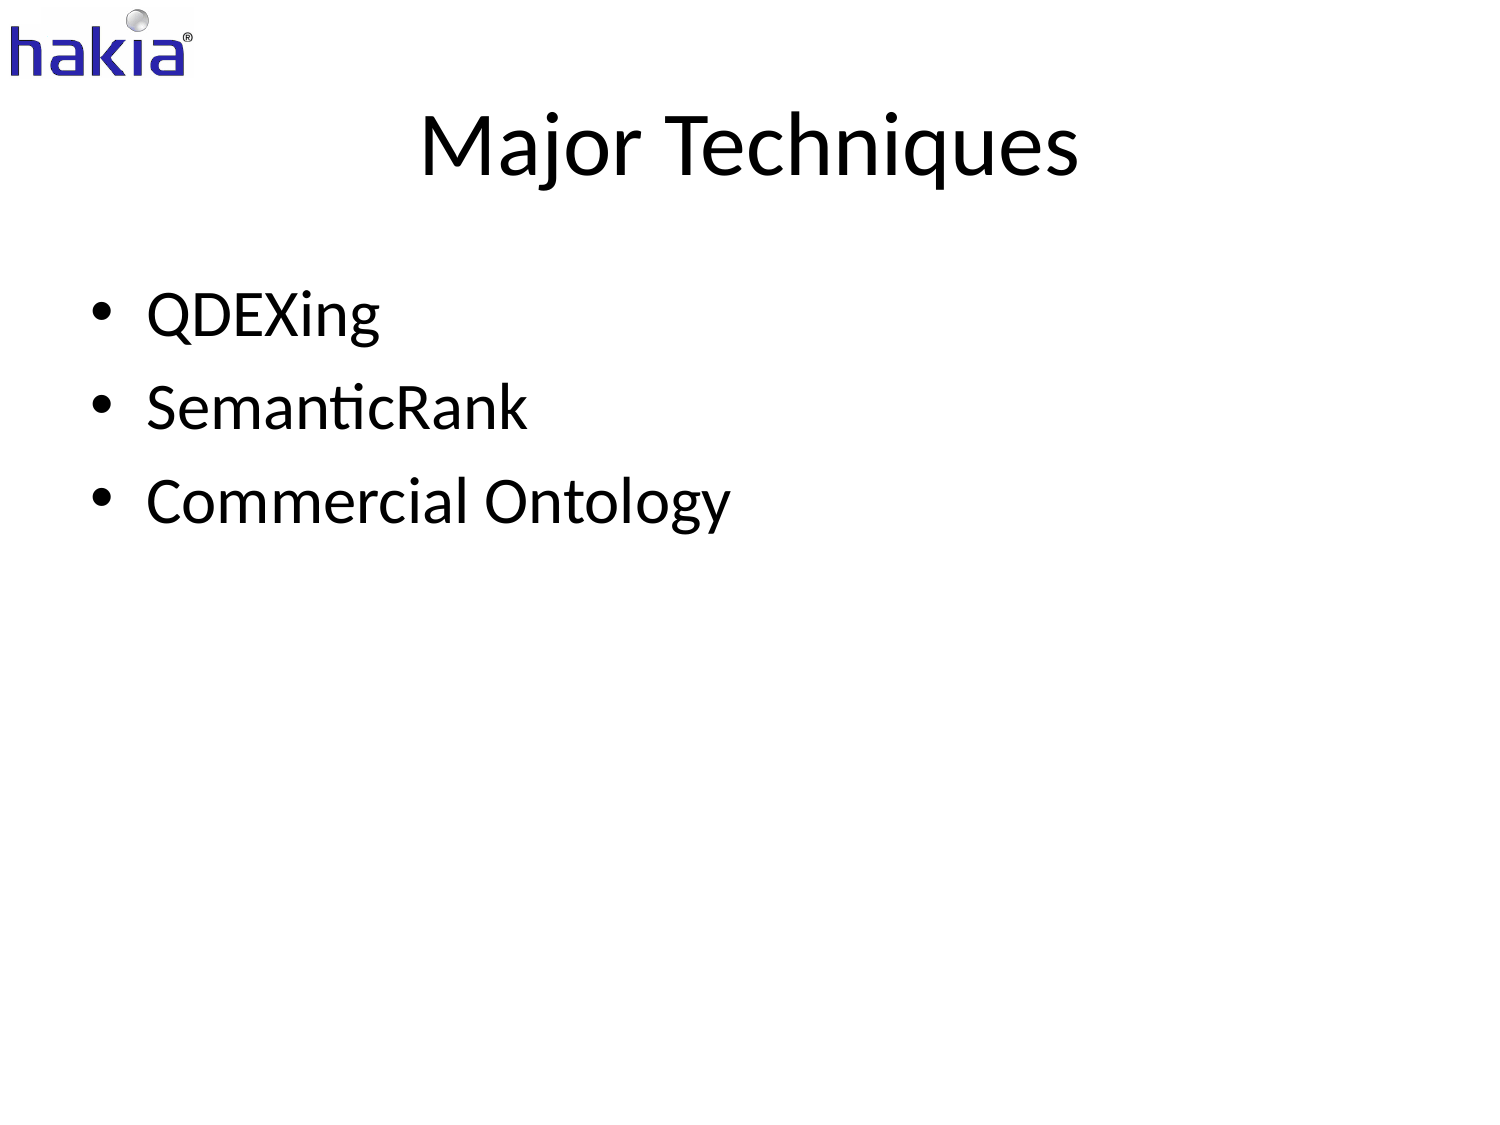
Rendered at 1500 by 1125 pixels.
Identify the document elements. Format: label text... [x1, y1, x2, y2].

picture [5, 0, 194, 85]
title Major Techniques [75, 45, 1425, 233]
list QDEXing SemanticRank Commercial Ontology [75, 262, 1425, 1005]
